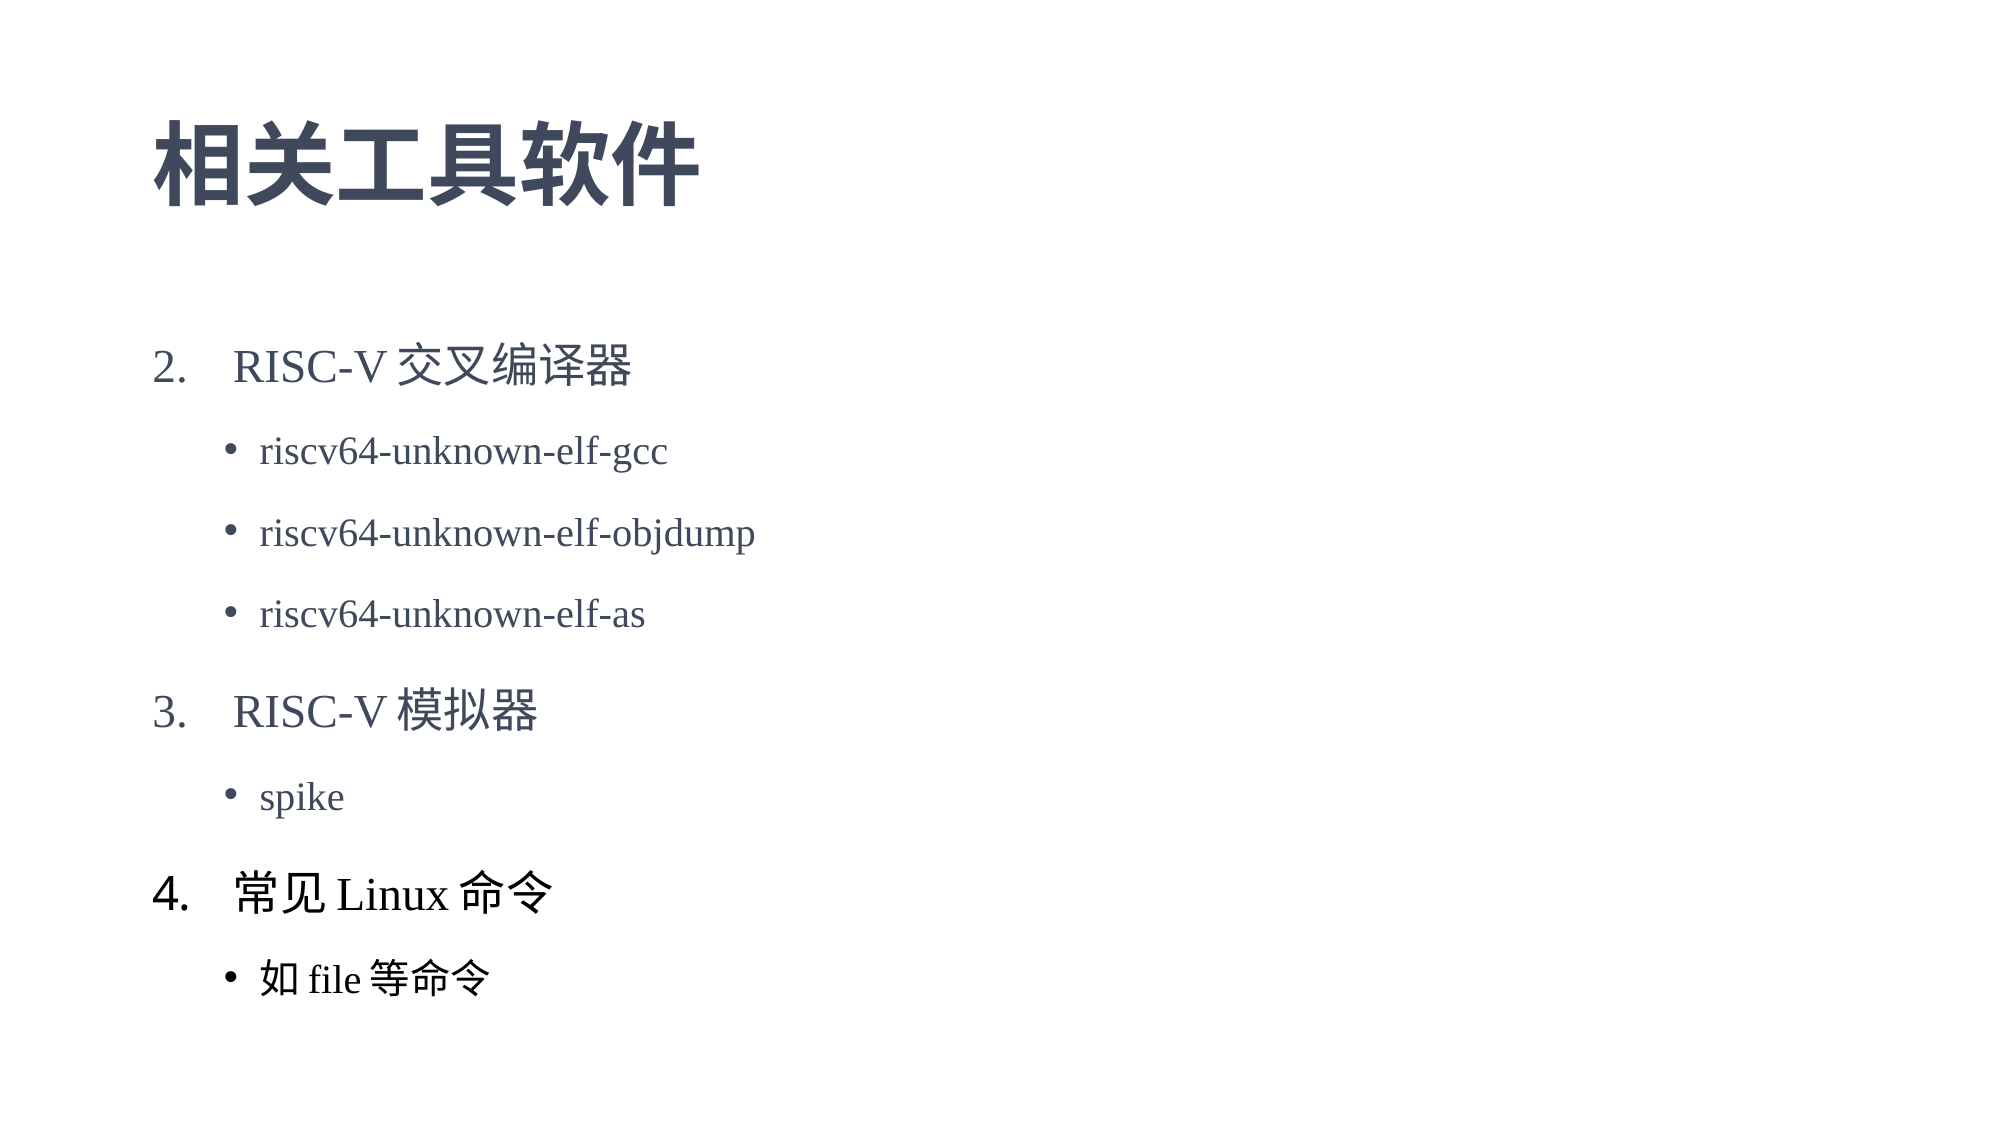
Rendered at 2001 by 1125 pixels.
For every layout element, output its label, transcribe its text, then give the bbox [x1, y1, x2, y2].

list RISC-V交叉编译器 riscv64-unknown-elf-gcc riscv64-unknown-elf-objdump riscv64-unknown-elf-as RISC-V模拟器 spike 常见Linux命令 如file等命令 [137, 299, 1863, 1014]
title 相关工具软件 [137, 59, 1863, 278]
